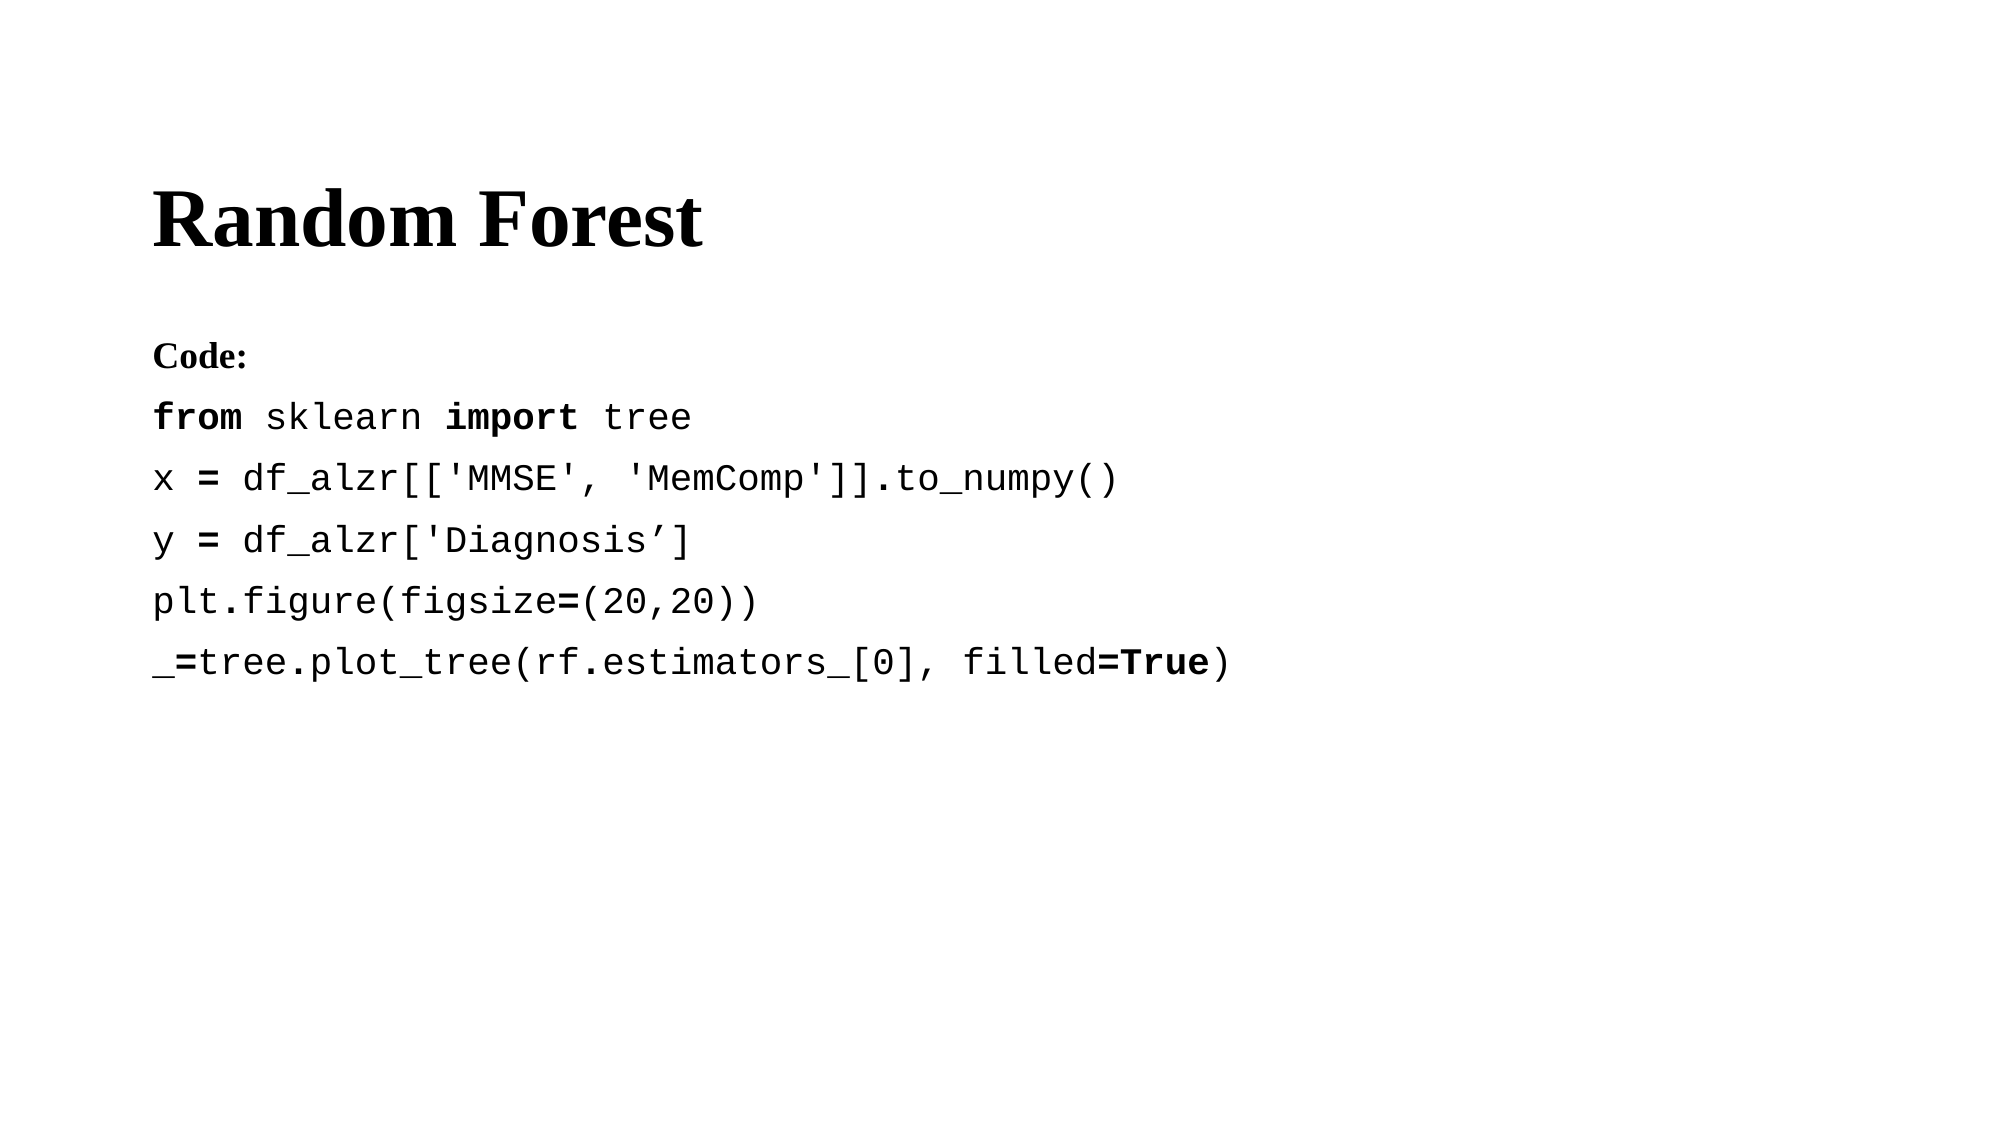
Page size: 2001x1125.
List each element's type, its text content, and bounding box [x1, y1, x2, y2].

list Code: from sklearn import tree x = df_alzr[['MMSE', 'MemComp']].to_numpy() y = df_alzr['Diagnosis’] plt.figure(figsize=(20,20)) _=tree.plot_tree(rf.estimators_[0], filled=True) [137, 328, 1863, 1014]
title Random Forest [137, 143, 1863, 296]
